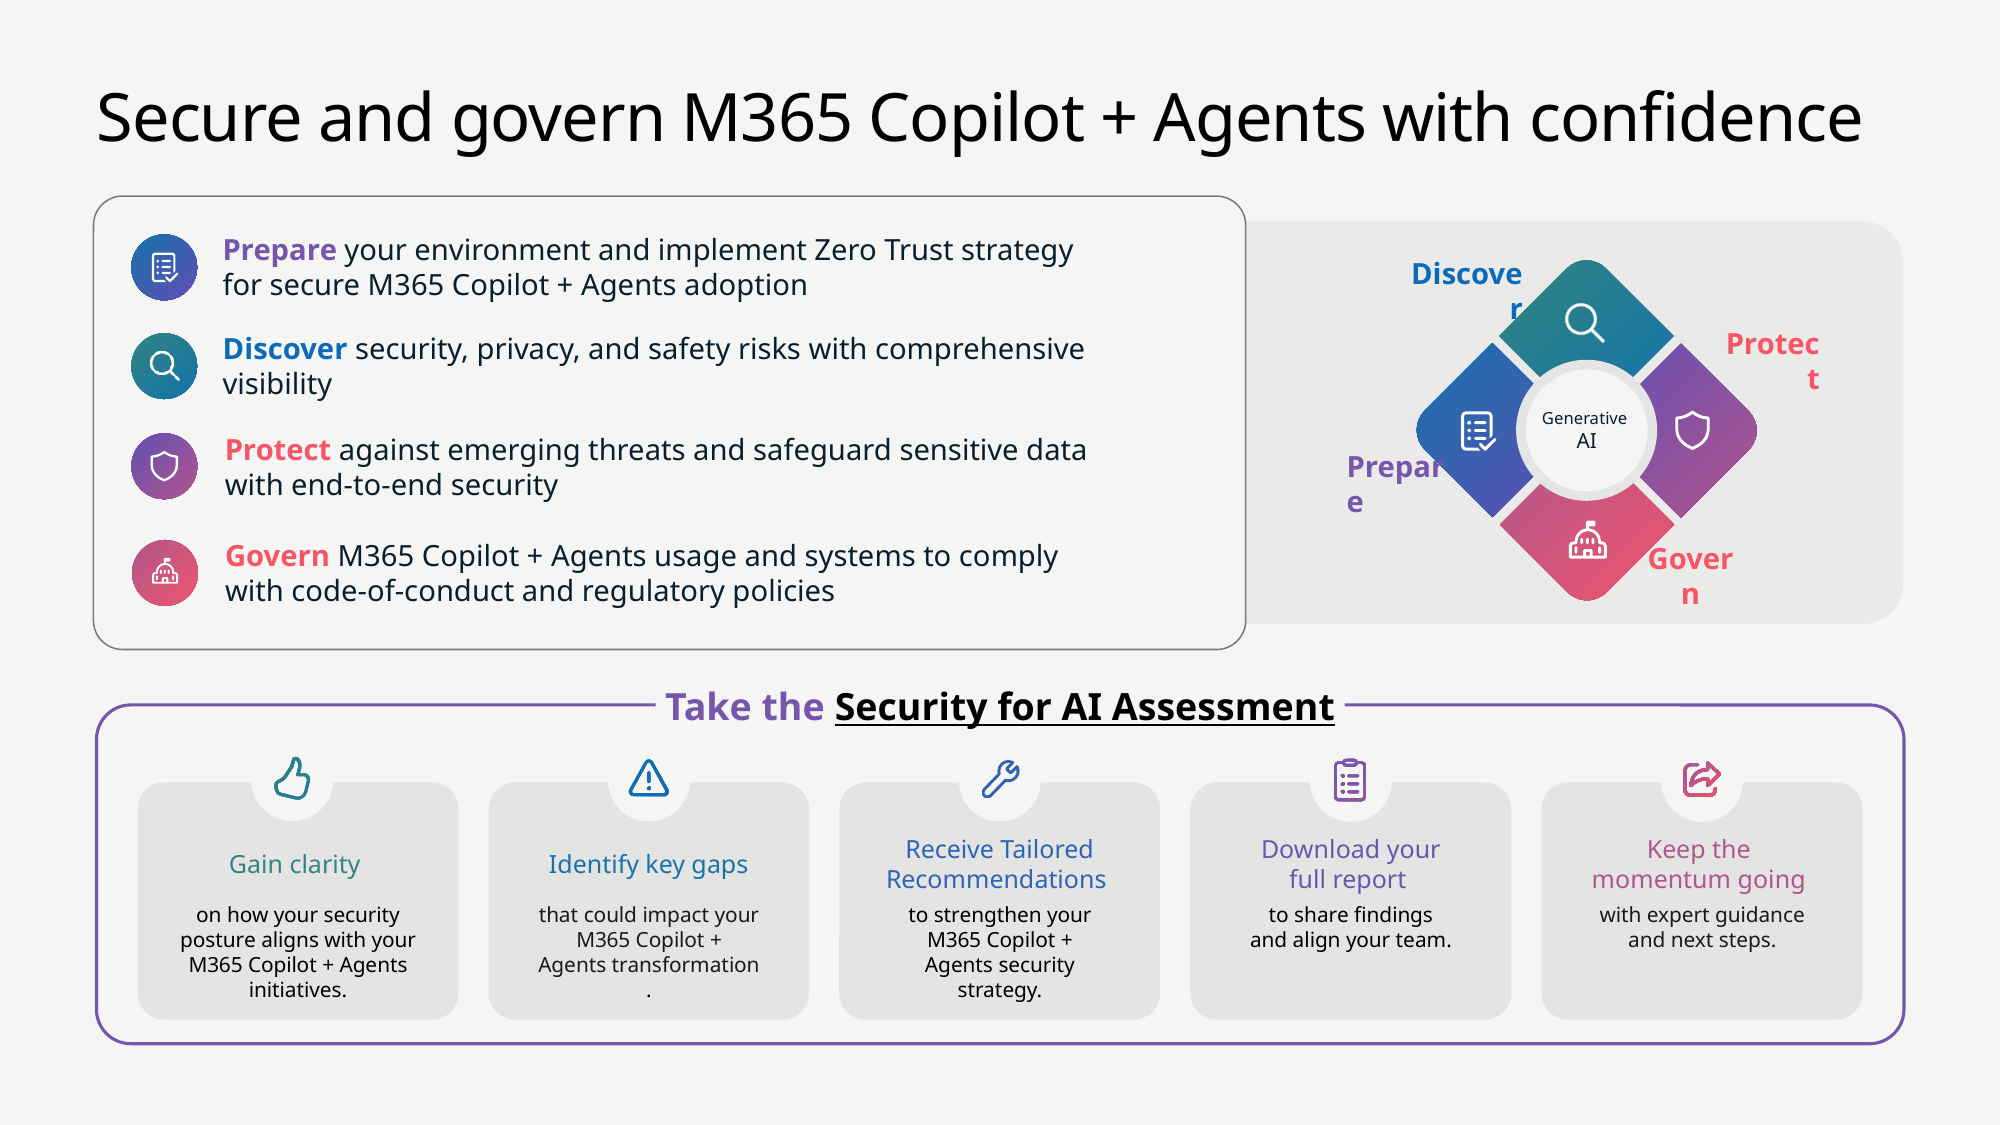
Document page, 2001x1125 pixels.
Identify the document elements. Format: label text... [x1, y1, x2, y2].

text_box Take the Security for AI Assessment [655, 683, 1345, 735]
text_box [250, 738, 334, 822]
text_box [628, 759, 669, 797]
text_box [92, 195, 1247, 651]
text_box Identify key gaps [501, 847, 796, 879]
text_box Prepare your environment and implement Zero Trust strategy for secure M365 Copilot + Agents adoption [222, 231, 1190, 302]
text_box [95, 704, 1905, 1045]
text_box [150, 451, 179, 482]
text_box Protect against emerging threats and safeguard sensitive data with end-to-end security [224, 431, 1190, 502]
text_box [274, 756, 311, 800]
text_box to share findings and align your team. [1247, 902, 1454, 953]
text_box Keep the momentum going [1555, 832, 1849, 894]
text_box [487, 781, 810, 1021]
text_box [130, 332, 198, 400]
text_box Discover security, privacy, and safety risks with comprehensive visibility [222, 330, 1190, 401]
text_box [838, 781, 1161, 1021]
text_box [130, 233, 198, 302]
text_box on how your security posture aligns with your M365 Copilot + Agents initiatives. [158, 902, 438, 1003]
text_box [607, 738, 691, 823]
text_box [1540, 781, 1864, 1021]
text_box Govern M365 Copilot + Agents usage and systems to comply with code-of-conduct and regulatory policies [225, 537, 1190, 608]
text_box [1247, 220, 1905, 625]
text_box [958, 738, 1042, 823]
text_box that could impact your M365 Copilot + Agents transformation. [537, 902, 761, 1002]
text_box [1334, 758, 1366, 802]
text_box with expert guidance and next steps. [1588, 902, 1816, 953]
text_box [130, 432, 199, 500]
text_box Download your full report [1247, 832, 1454, 894]
text_box [151, 252, 179, 283]
text_box Receive Tailored Recommendations [852, 832, 1147, 894]
text_box [131, 539, 199, 607]
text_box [1346, 259, 1820, 601]
text_box [1689, 761, 1721, 787]
text_box [1683, 763, 1717, 797]
text_box Gain clarity [151, 847, 445, 879]
text_box [1309, 739, 1393, 823]
text_box [136, 781, 460, 1021]
text_box [152, 557, 179, 584]
text_box [1189, 781, 1513, 1021]
title Secure and govern M365 Copilot + Agents with confidence [96, 75, 1904, 252]
picture [145, 346, 185, 386]
text_box [981, 759, 1020, 799]
text_box [1660, 739, 1744, 823]
text_box to strengthen your M365 Copilot + Agents security strategy. [890, 902, 1109, 1002]
